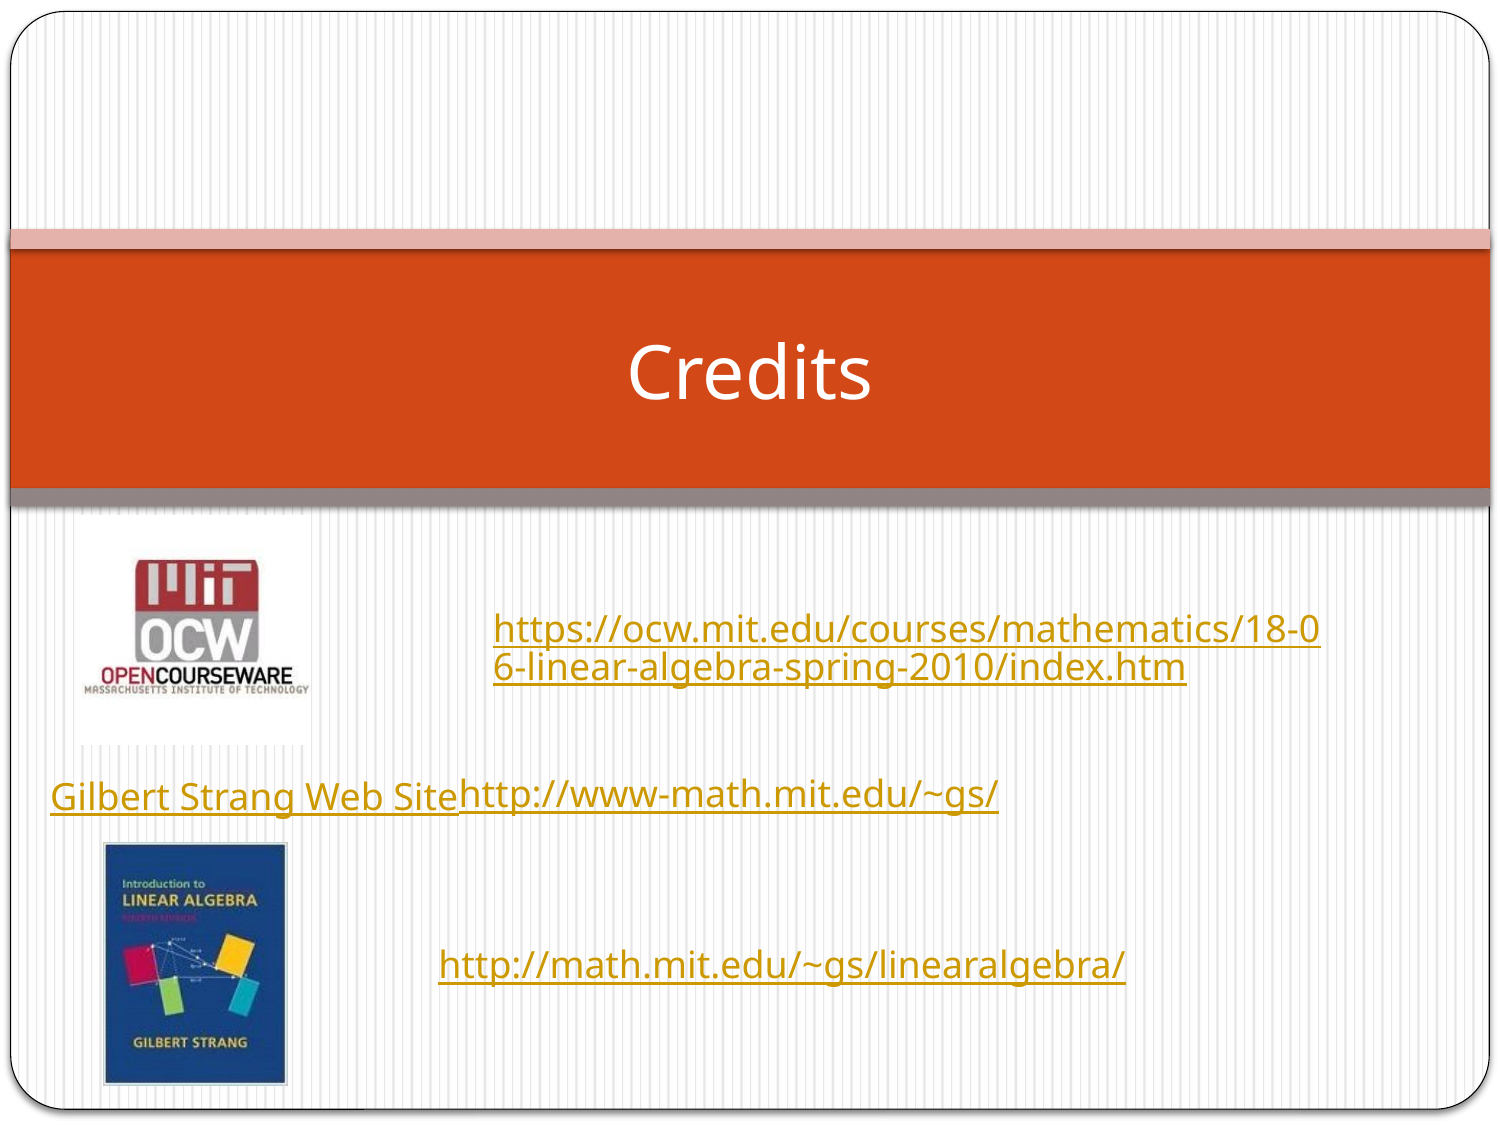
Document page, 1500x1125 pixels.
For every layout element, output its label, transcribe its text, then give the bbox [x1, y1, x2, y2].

text_box http://www-math.mit.edu/~gs/ [443, 762, 1014, 829]
text_box http://math.mit.edu/~gs/linearalgebra/ [423, 933, 1141, 1000]
picture [80, 514, 311, 745]
text_box Gilbert Strang Web Site [35, 765, 474, 832]
picture [103, 842, 288, 1086]
text_box https://ocw.mit.edu/courses/mathematics/18-06-linear-algebra-spring-2010/index.htm [478, 597, 1341, 664]
title Credits [75, 316, 1425, 430]
